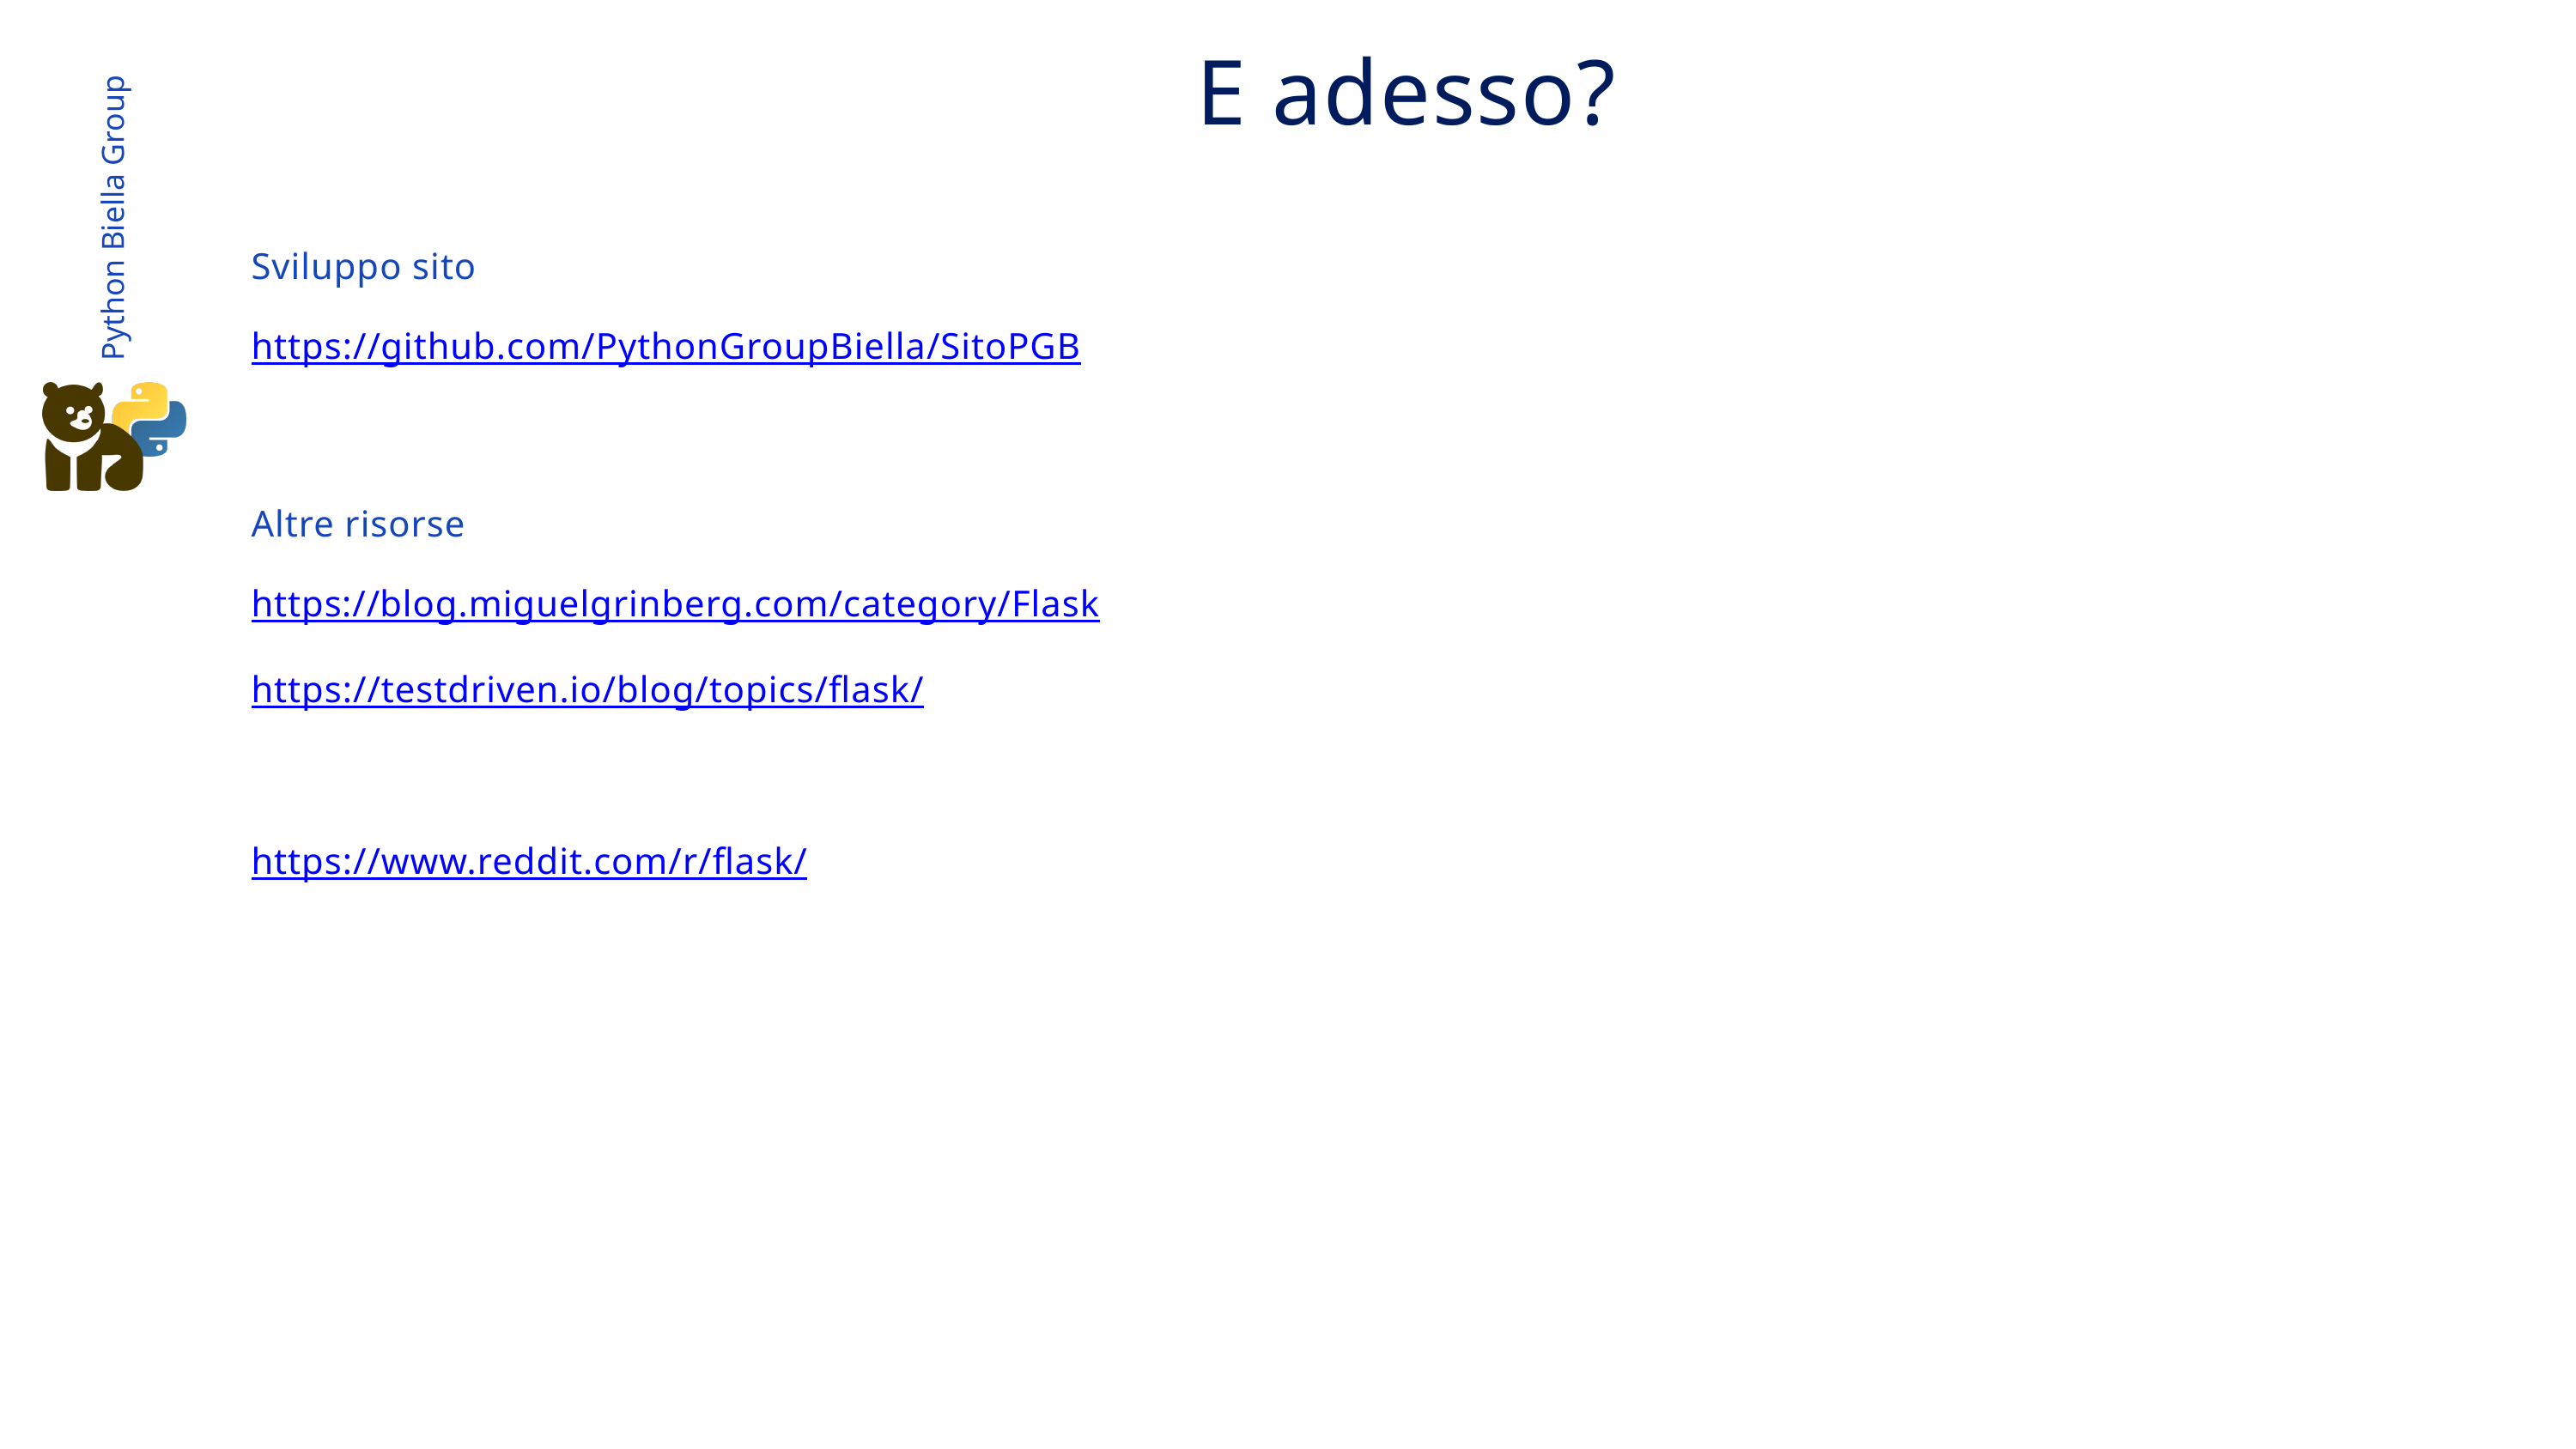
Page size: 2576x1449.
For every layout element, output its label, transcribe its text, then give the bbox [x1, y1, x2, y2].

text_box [41, 40, 186, 492]
text_box Sviluppo sito https://github.com/PythonGroupBiella/SitoPGB Altre risorse https://blog.miguelgrinberg.com/category/Flask https://testdriven.io/blog/topics/flask/ https://www.reddit.com/r/flask/ [214, 201, 2061, 1145]
text_box E adesso? [258, 43, 2555, 143]
